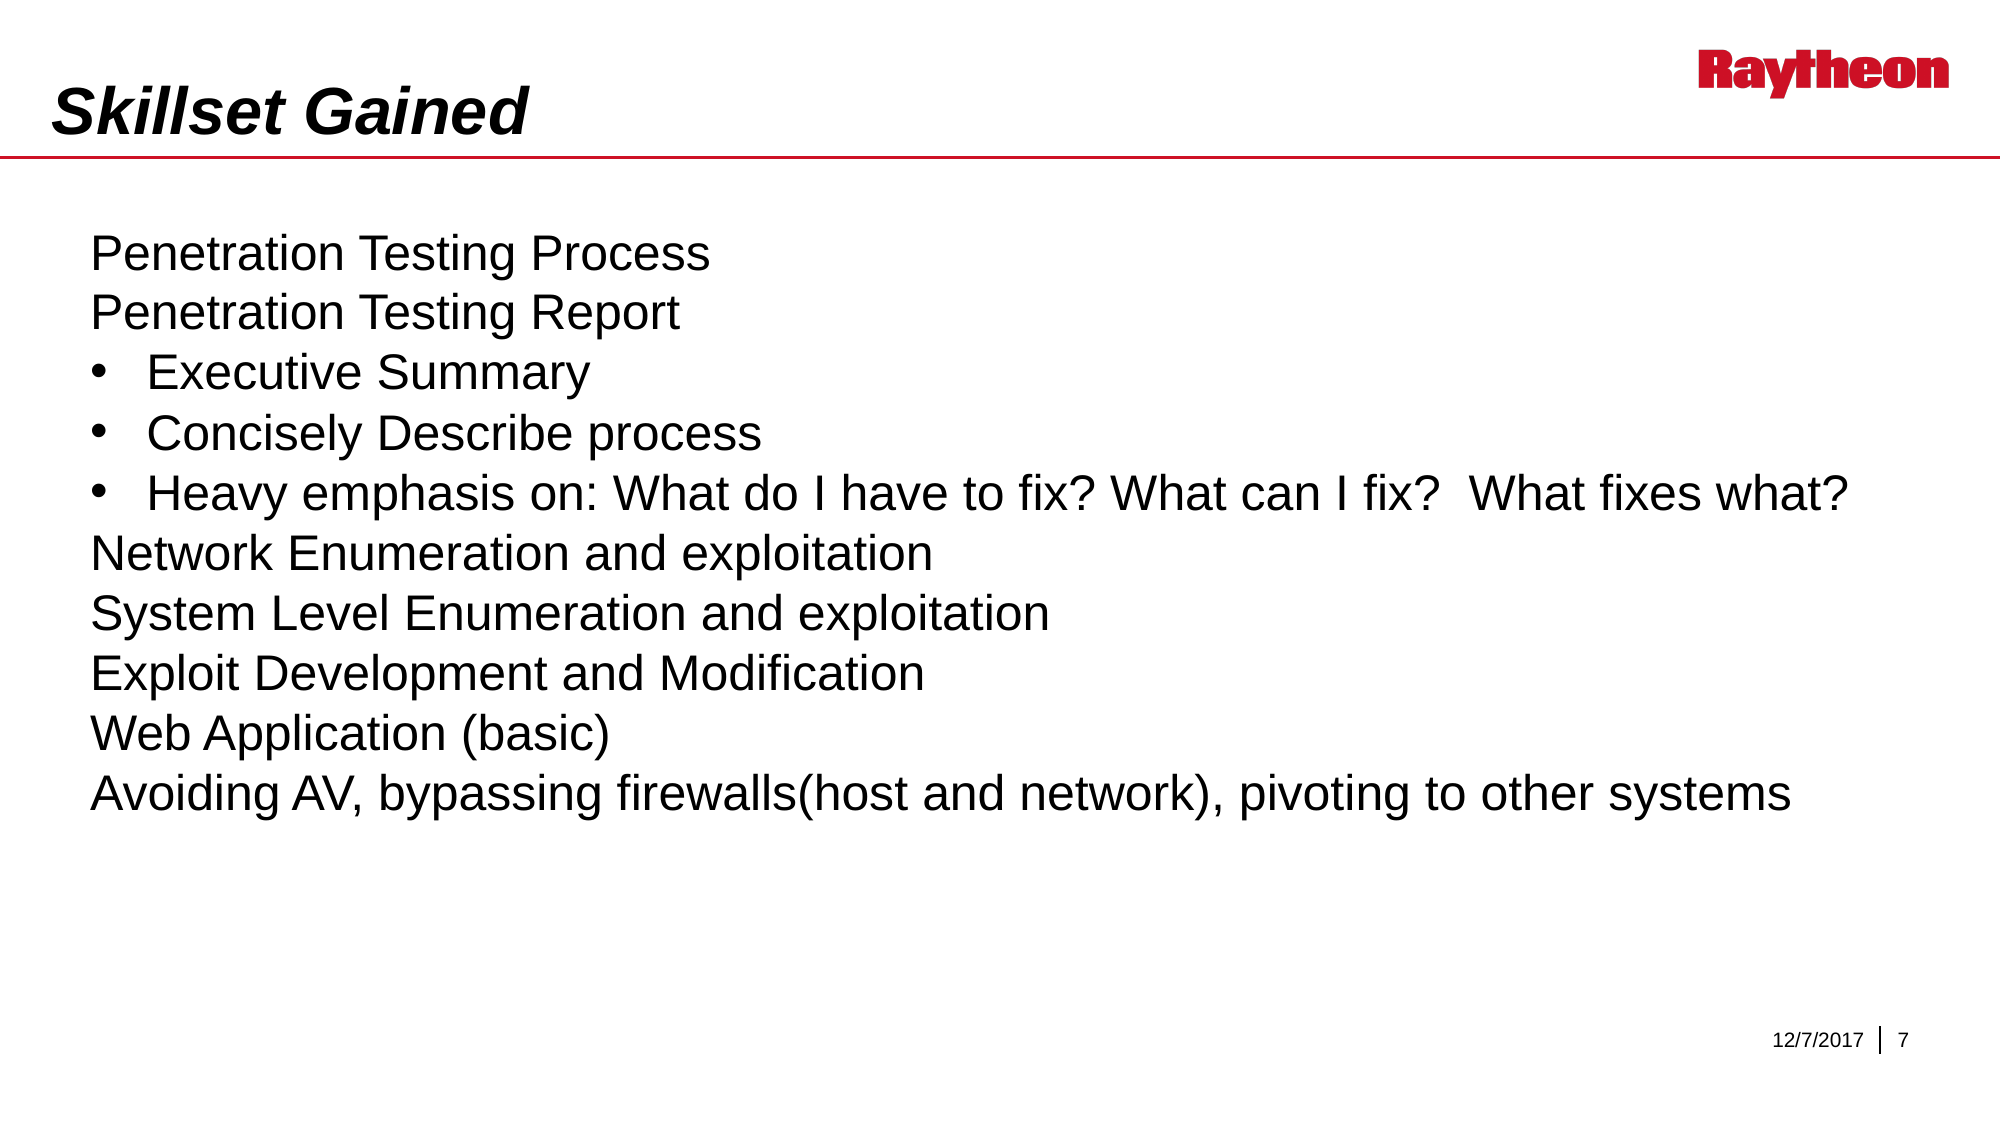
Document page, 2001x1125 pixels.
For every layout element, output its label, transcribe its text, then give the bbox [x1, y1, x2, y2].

picture [1688, 42, 1965, 104]
text_box Penetration Testing Process Penetration Testing Report Executive Summary Concisely Describe process Heavy emphasis on: What do I have to fix? What can I fix? What fixes what? Network Enumeration and exploitation System Level Enumeration and exploitation Exploit Development and Modification Web Application (basic) Avoiding AV, bypassing firewalls(host and network), pivoting to other systems [75, 212, 1913, 955]
slide_number ‹#› [1897, 1025, 1948, 1055]
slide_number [1710, 1025, 1865, 1055]
title Skillset Gained [51, 35, 1582, 148]
